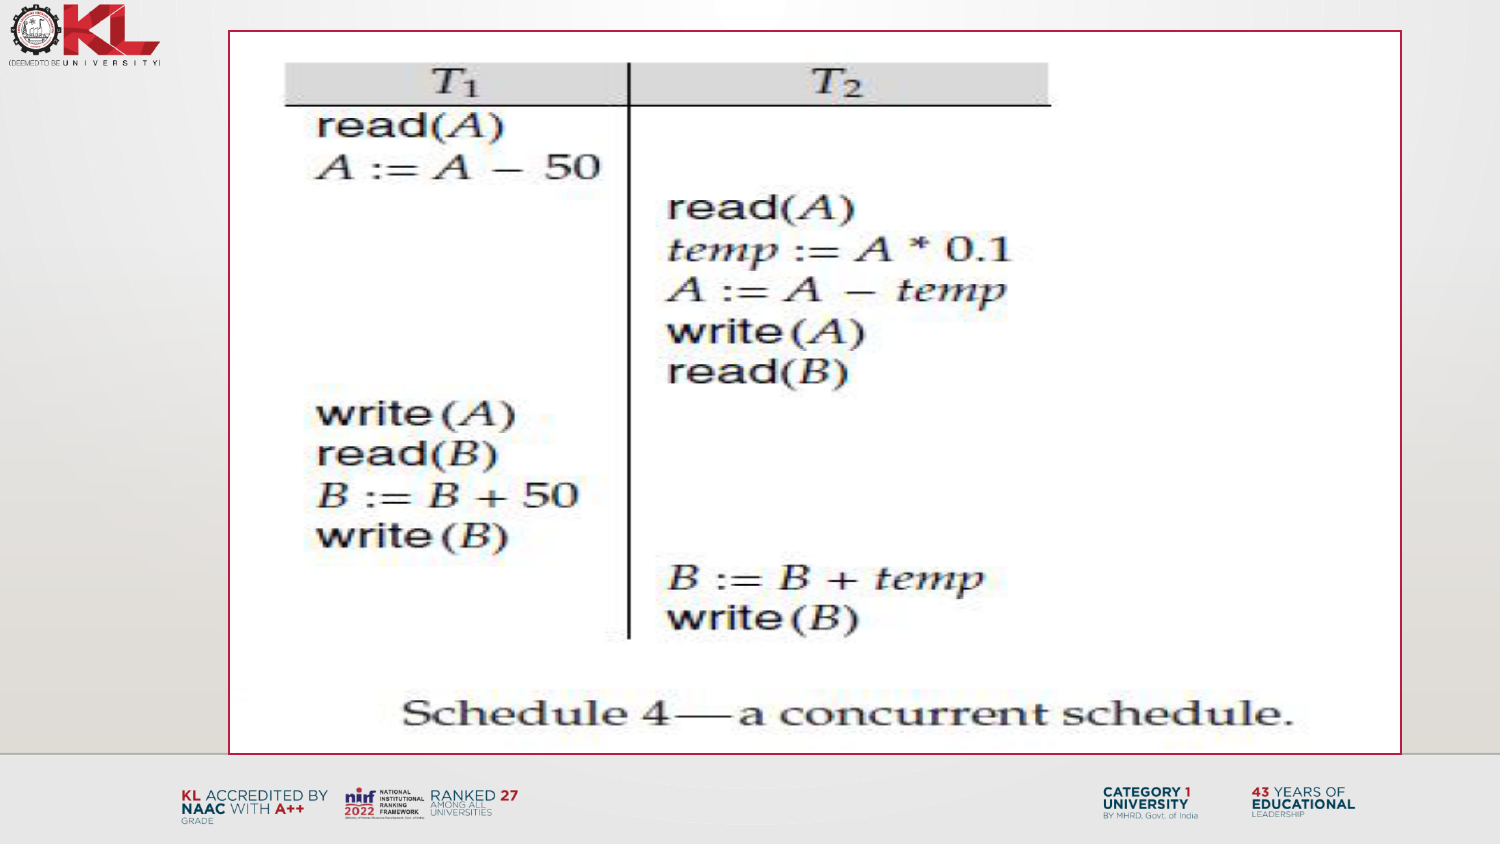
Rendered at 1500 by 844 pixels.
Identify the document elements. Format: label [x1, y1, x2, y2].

picture [178, 784, 537, 828]
picture [230, 32, 1400, 753]
picture [9, 4, 160, 66]
picture [1085, 784, 1360, 826]
